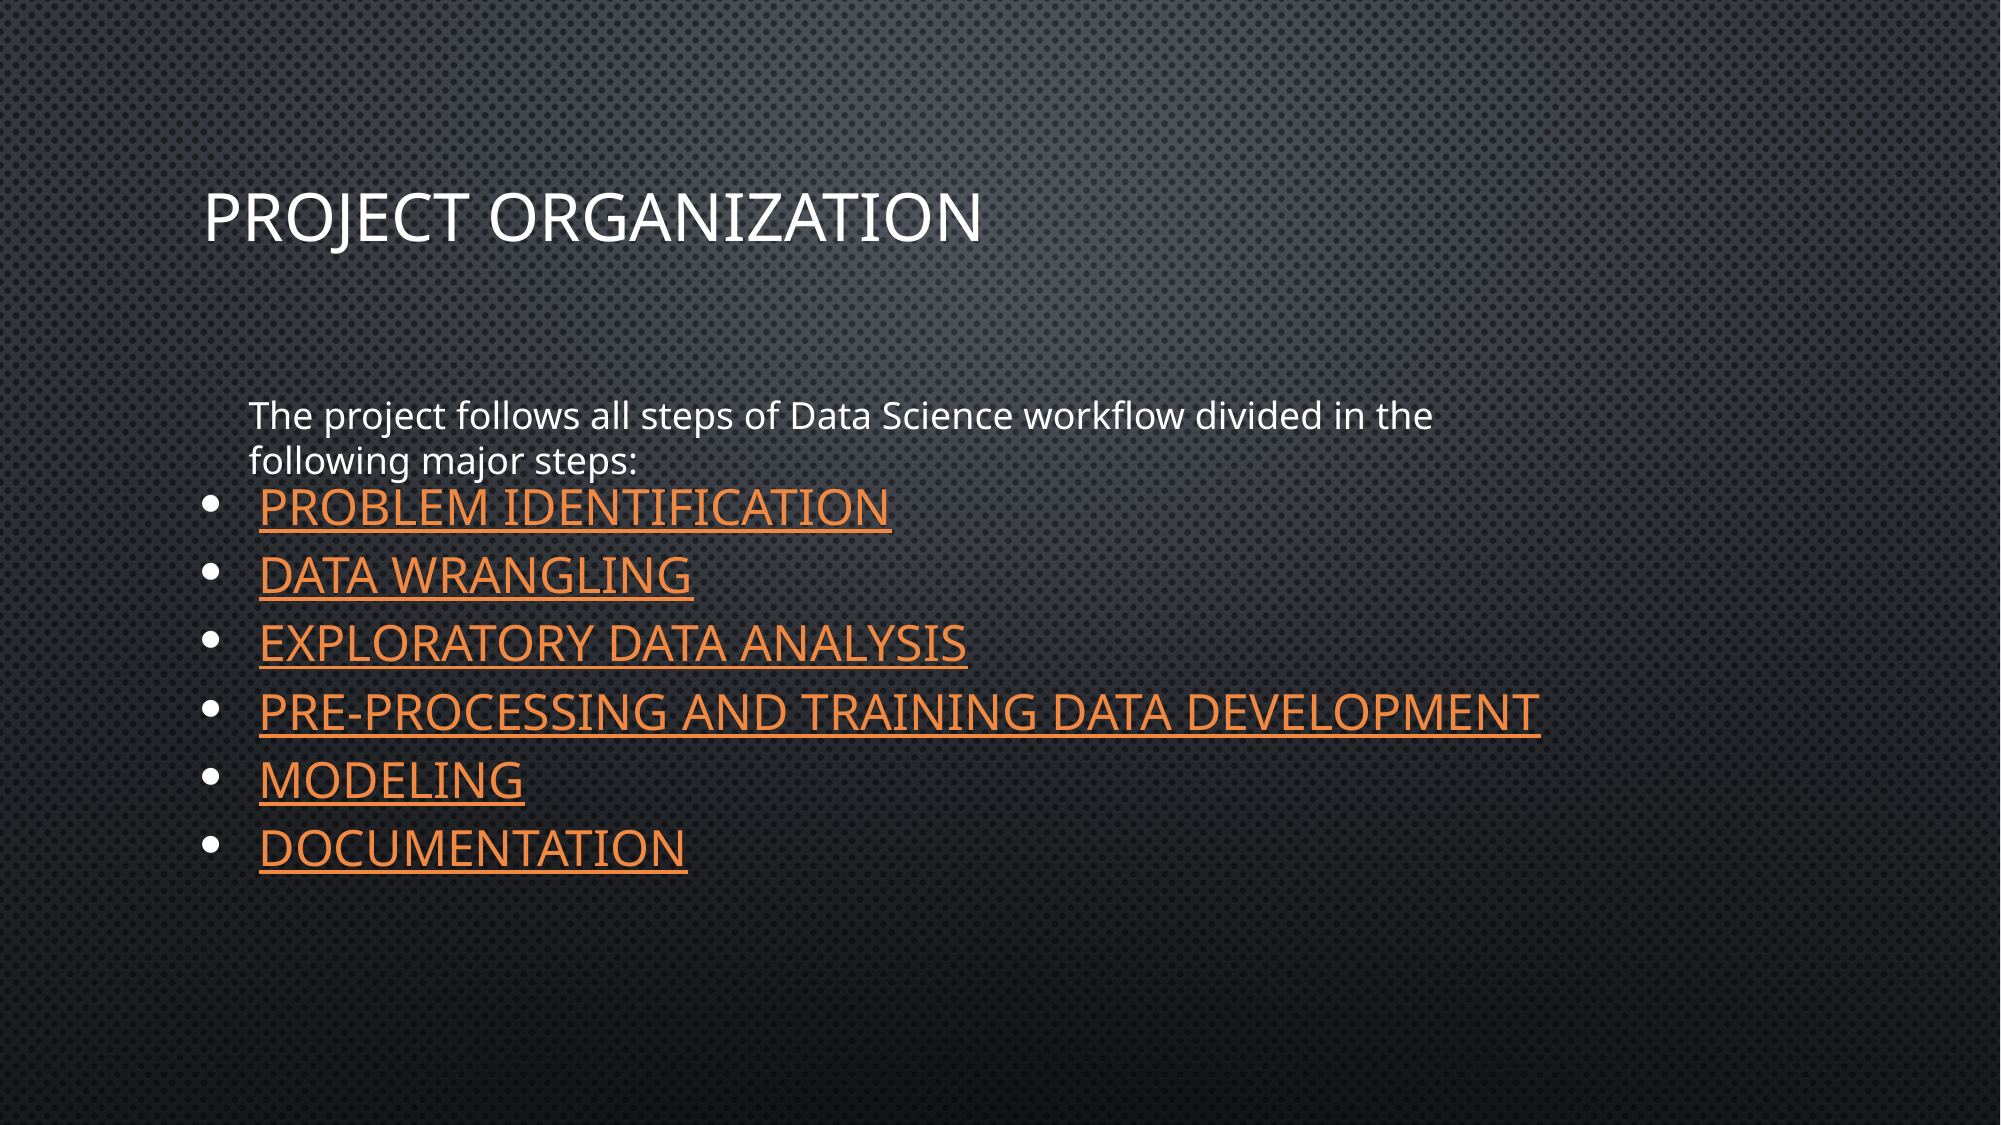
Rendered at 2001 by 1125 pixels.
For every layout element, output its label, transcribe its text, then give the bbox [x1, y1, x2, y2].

list Problem Identification Data wrangling Exploratory Data Analysis Pre-processing and training data development Modeling Documentation [187, 437, 1813, 950]
title Project organization [187, 99, 1813, 329]
text_box The project follows all steps of Data Science workflow divided in the following major steps: [233, 384, 1569, 490]
